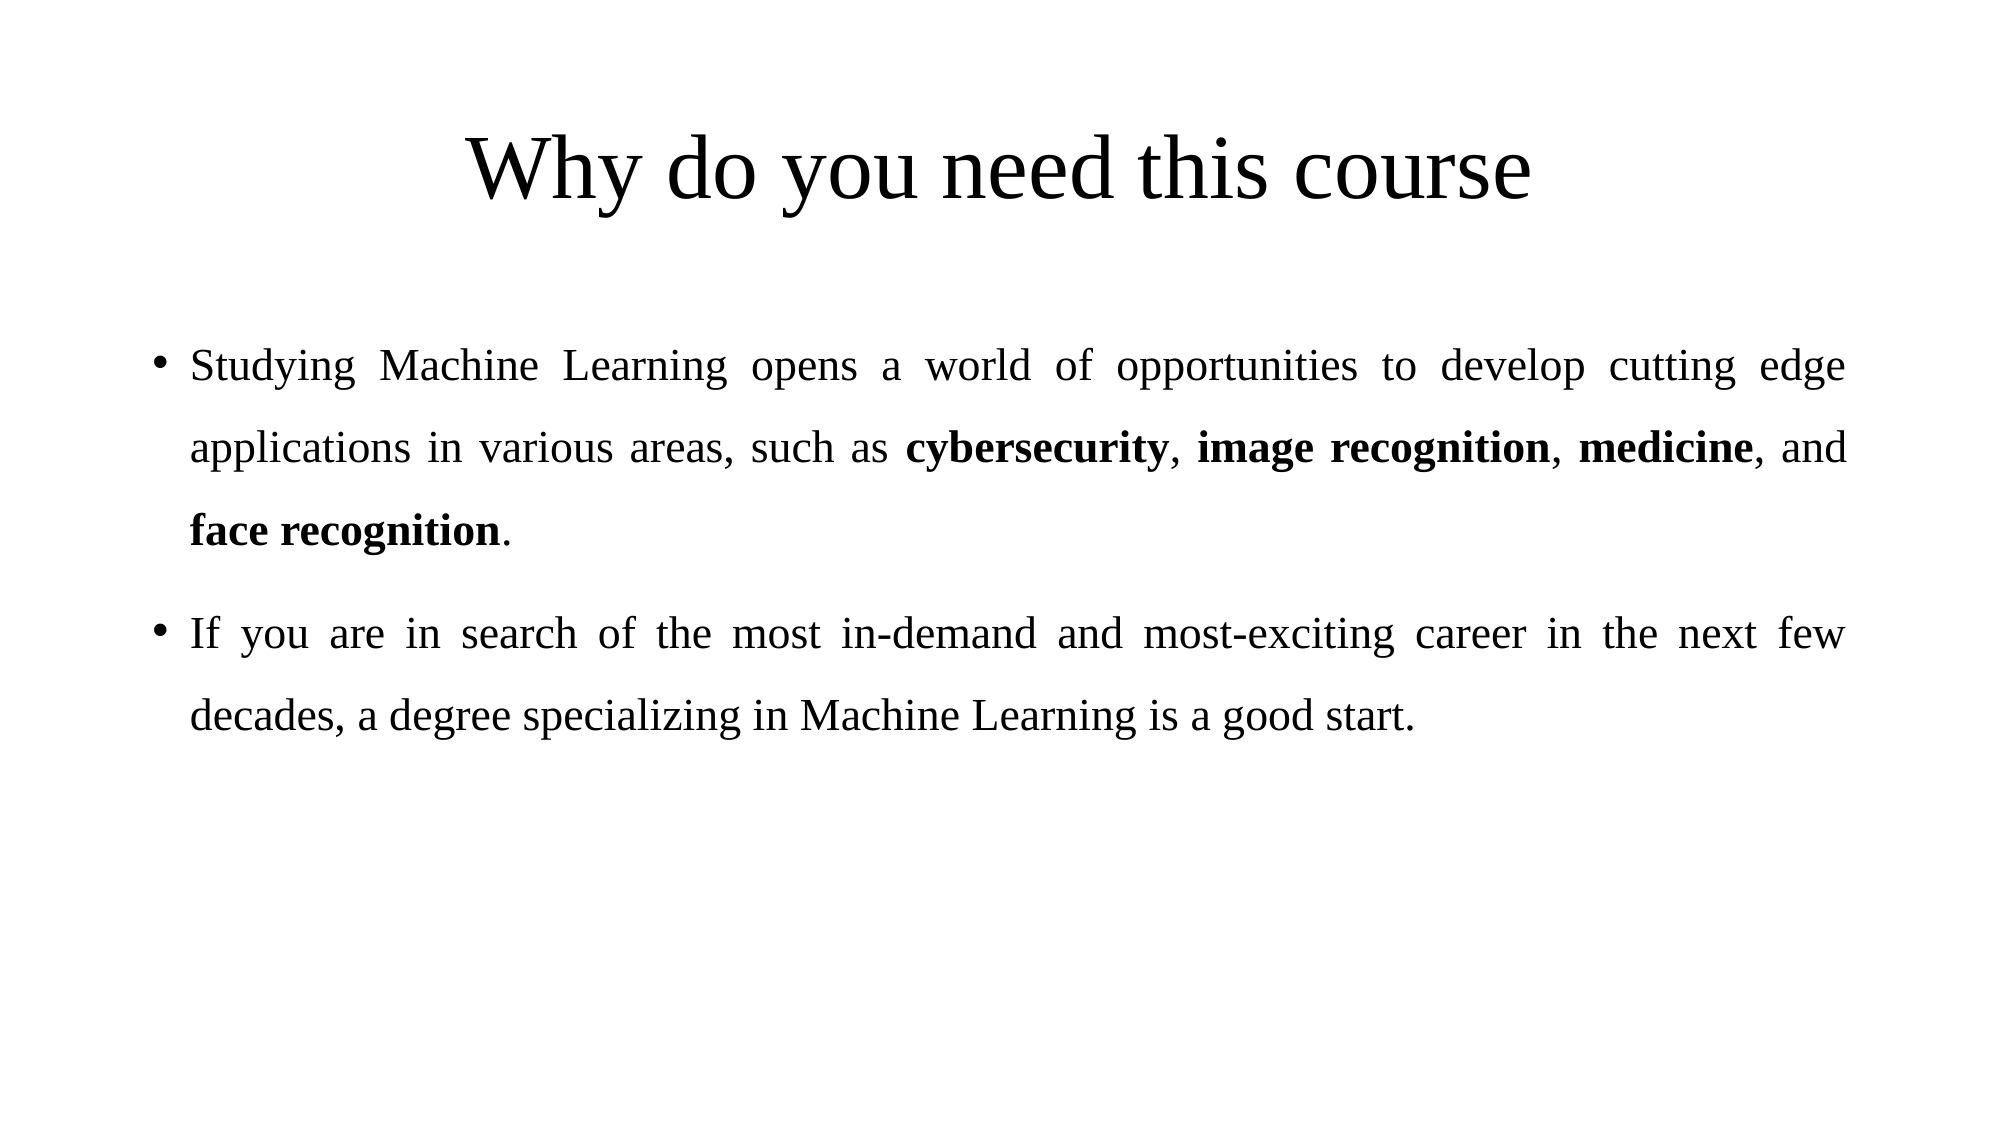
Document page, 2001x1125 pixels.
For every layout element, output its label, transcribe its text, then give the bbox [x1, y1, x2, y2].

title Why do you need this course [137, 59, 1863, 278]
list Studying Machine Learning opens a world of opportunities to develop cutting edge applications in various areas, such as cybersecurity, image recognition, medicine, and face recognition. If you are in search of the most in-demand and most-exciting career in the next few decades, a degree specializing in Machine Learning is a good start. [137, 299, 1863, 1014]
